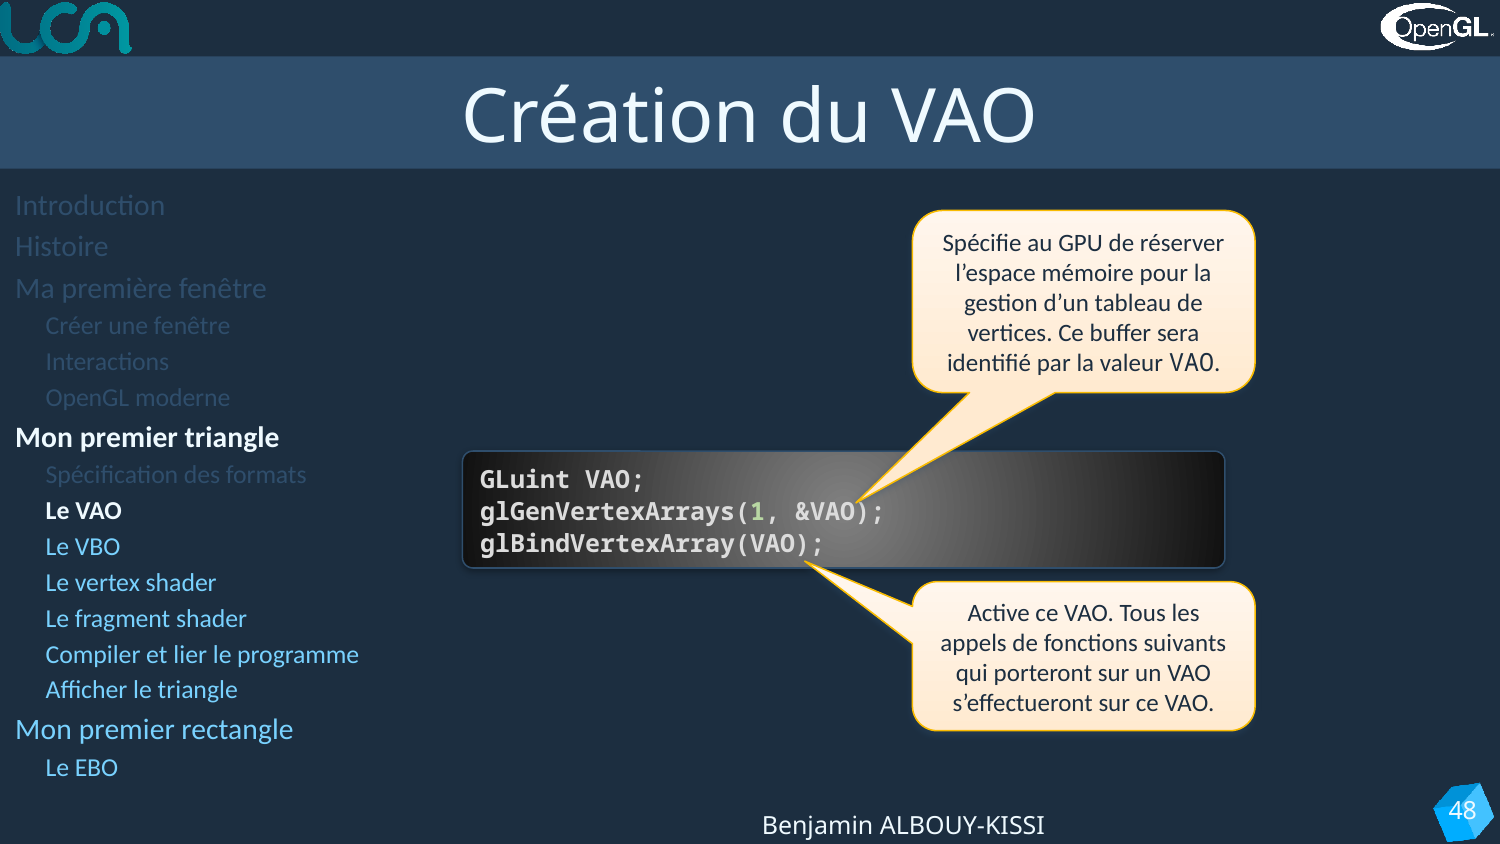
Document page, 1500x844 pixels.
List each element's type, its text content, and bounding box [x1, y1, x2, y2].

text_box Active ce VAO. Tous les appels de fonctions suivants qui porteront sur un VAO s’effectueront sur ce VAO. [804, 560, 1256, 732]
picture [1432, 782, 1473, 789]
title Création du VAO [24, 56, 1475, 169]
text_box Spécifie au GPU de réserver l’espace mémoire pour la gestion d’un tableau de vertices. Ce buffer sera identifié par la valeur VAO. [855, 209, 1256, 504]
footer Benjamin ALBOUY-KISSI [374, 806, 1433, 844]
picture [1433, 835, 1445, 842]
picture [0, 2, 132, 54]
list Introduction Histoire Ma première fenêtre Créer une fenêtre Interactions OpenGL moderne Mon premier triangle Spécification des formats Le VAO Le VBO Le vertex shader Le fragment shader Compiler et lier le programme Afficher le triangle Mon premier rectangle Le EBO [0, 178, 375, 807]
picture [1374, 0, 1500, 53]
text_box GLuint VAO; glGenVertexArrays(1, &VAO); glBindVertexArray(VAO); [461, 450, 1226, 569]
slide_number 48 [1432, 789, 1494, 835]
picture [1465, 835, 1494, 842]
picture [1476, 782, 1494, 789]
